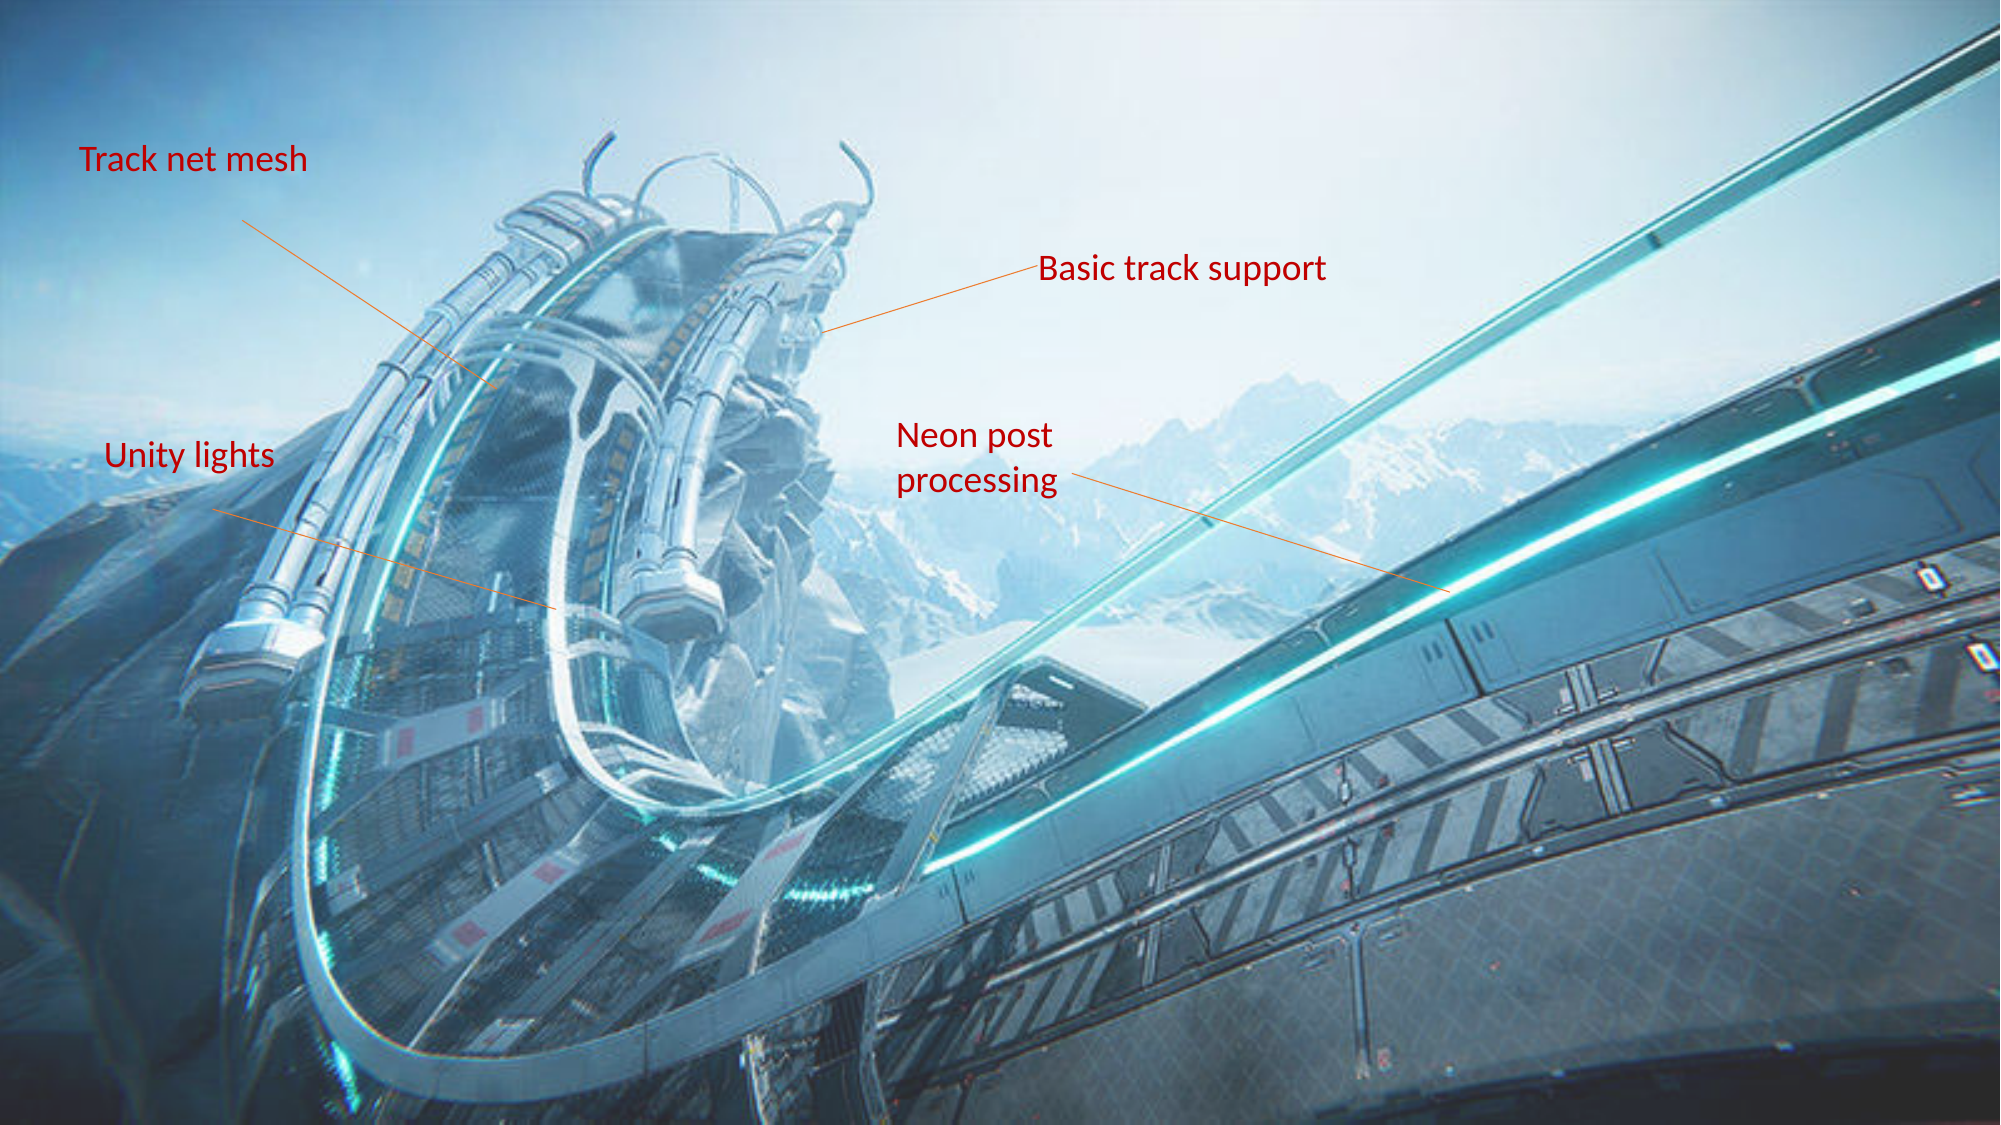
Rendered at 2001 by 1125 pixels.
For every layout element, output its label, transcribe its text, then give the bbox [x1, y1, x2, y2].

text_box Basic track support [1023, 235, 1388, 295]
text_box Neon post processing [881, 403, 1122, 508]
text_box Track net mesh [64, 126, 455, 187]
text_box Unity lights [89, 422, 370, 482]
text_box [821, 265, 1038, 333]
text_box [242, 220, 497, 390]
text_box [0, 0, 2000, 1125]
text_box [1071, 473, 1450, 593]
